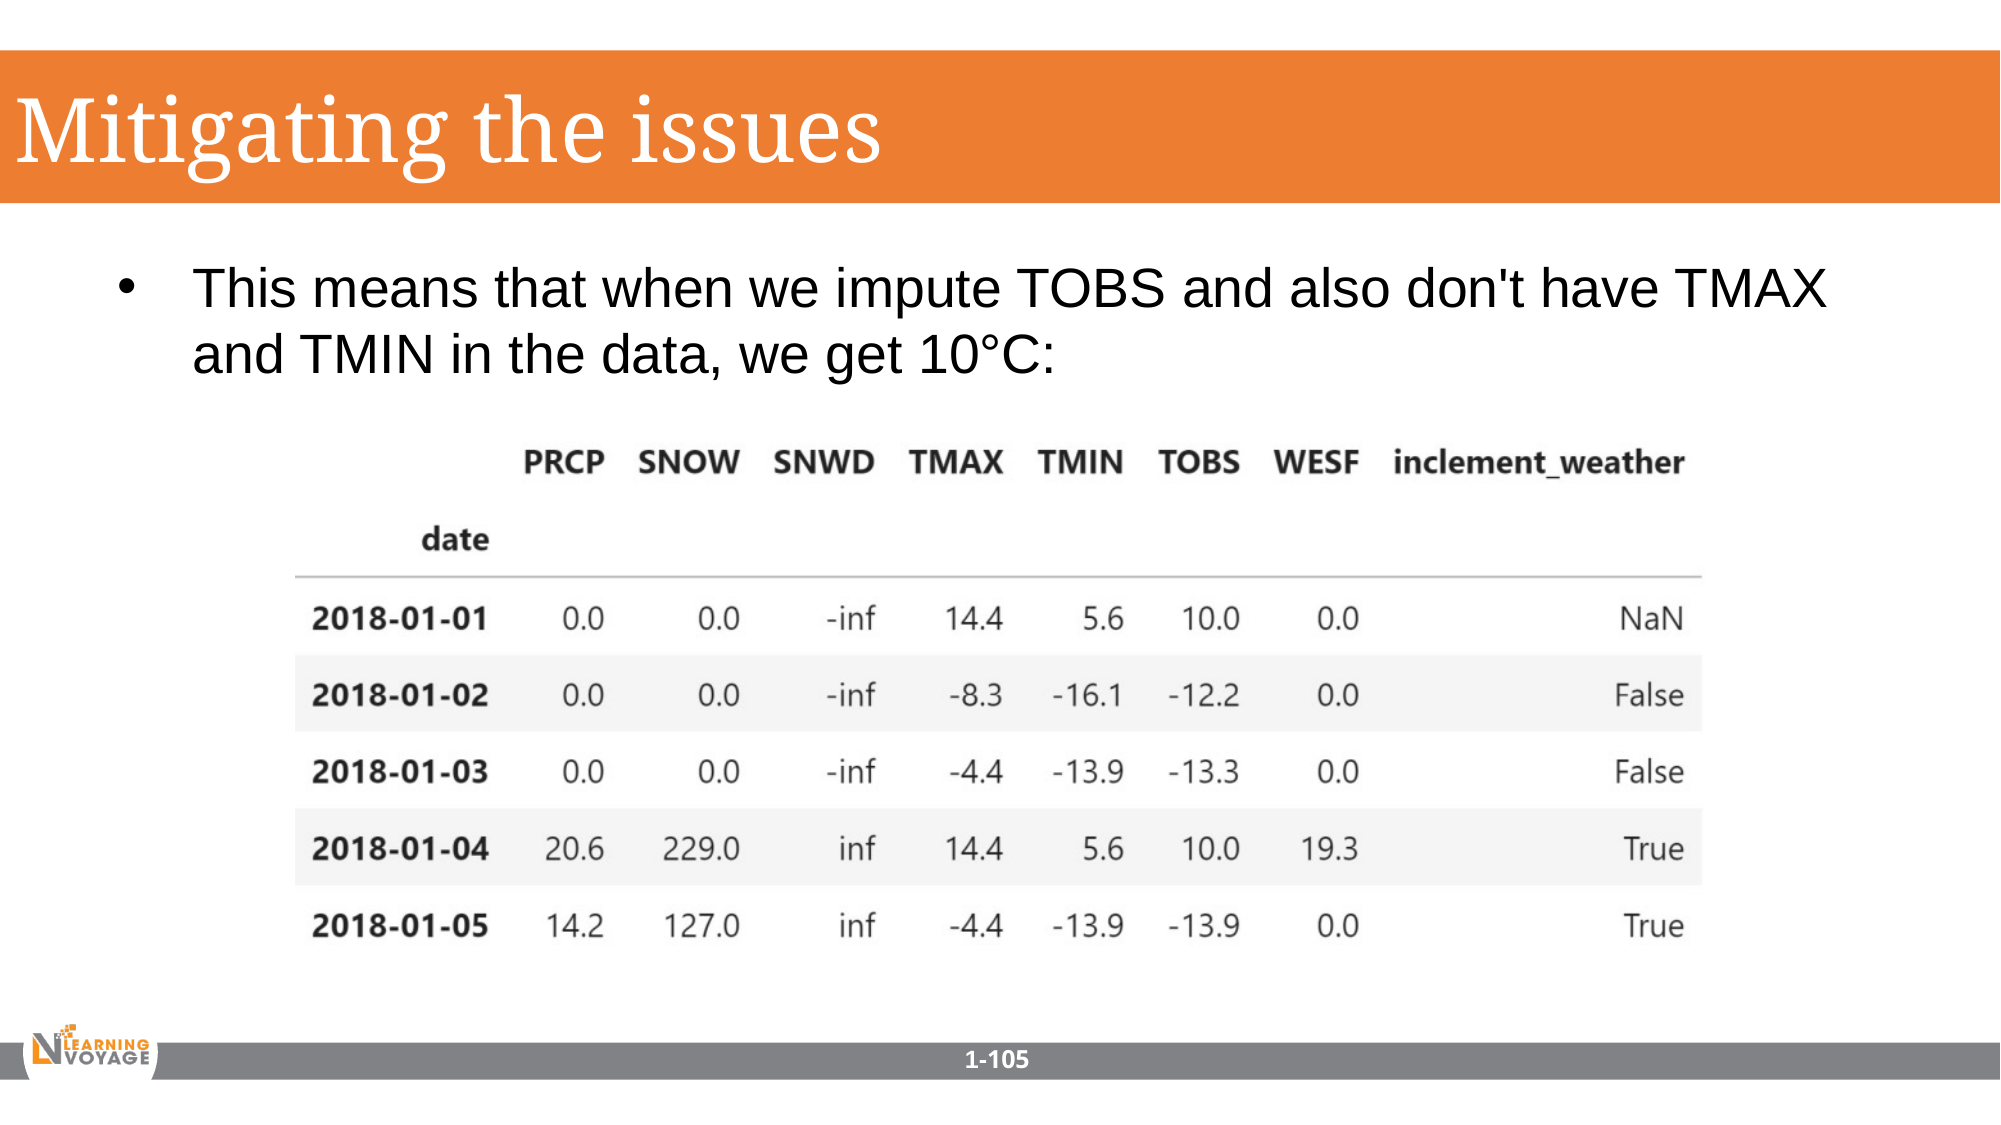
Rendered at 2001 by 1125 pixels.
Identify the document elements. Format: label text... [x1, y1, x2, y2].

picture [0, 942, 192, 1125]
text_box This means that when we impute TOBS and also don't have TMAX and TMIN in the data, we get 10°C: [117, 249, 1883, 386]
slide_number 1-105 [923, 1026, 1045, 1095]
text_box Mitigating the issues [0, 49, 2000, 204]
picture [295, 432, 1705, 960]
